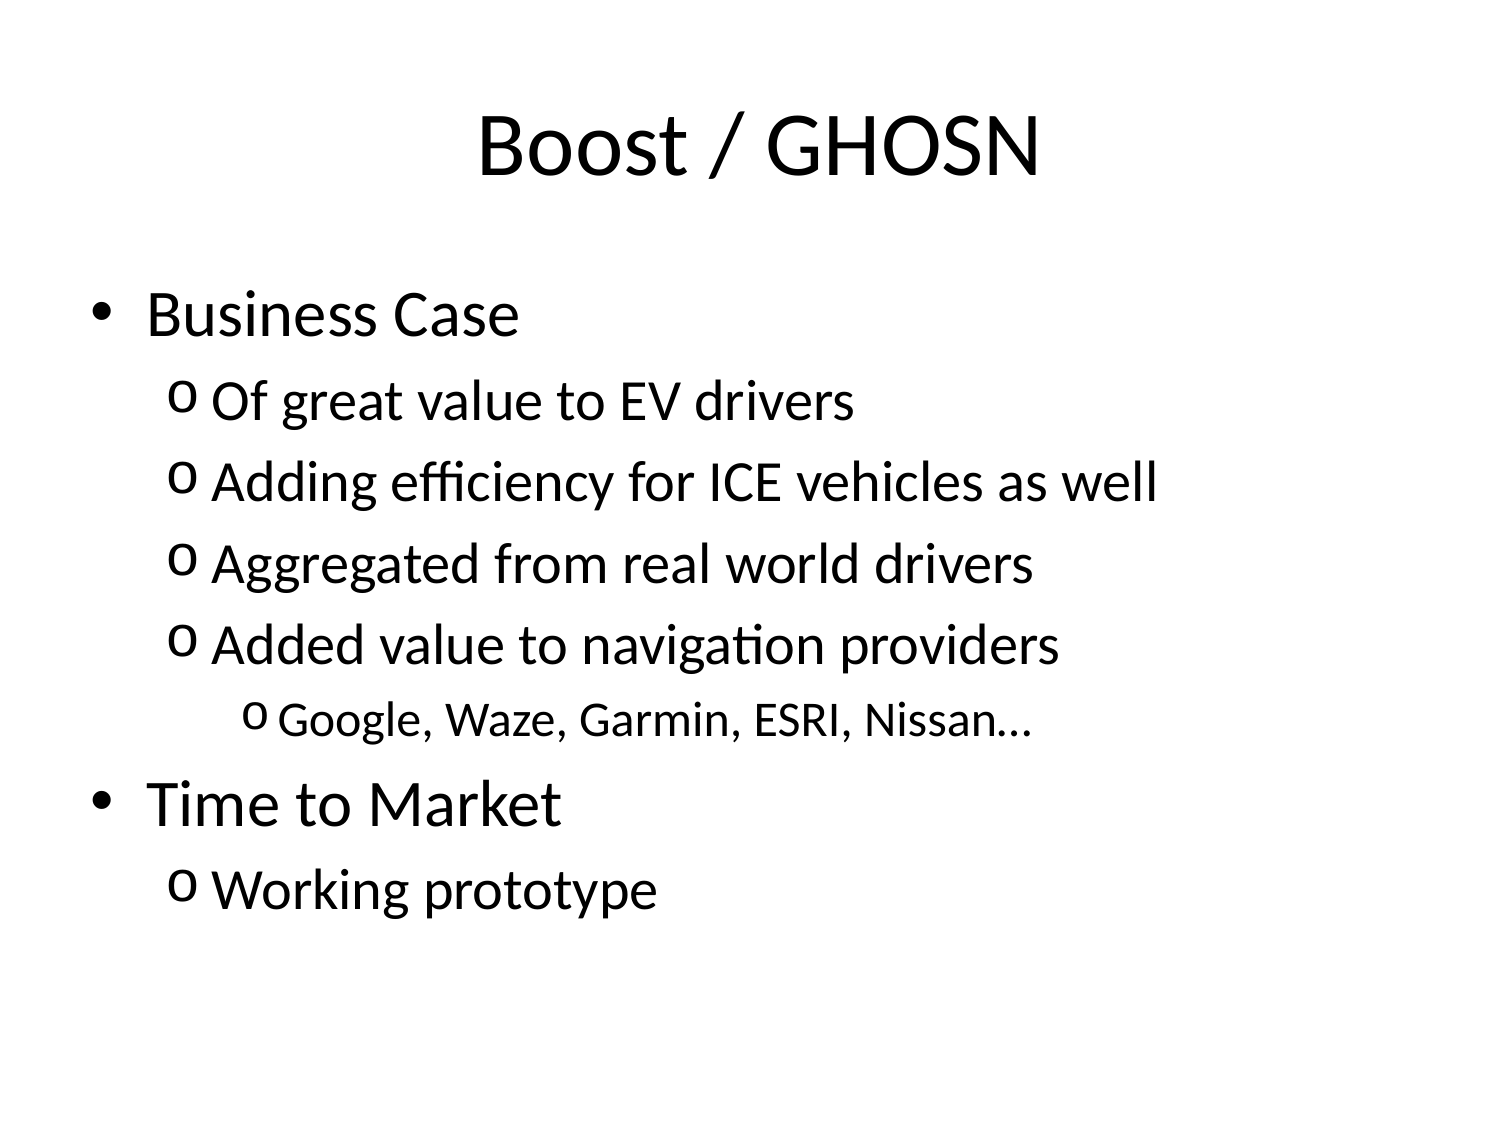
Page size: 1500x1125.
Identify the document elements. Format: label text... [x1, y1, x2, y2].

title Boost / GHOSN [75, 45, 1425, 233]
list Business Case Of great value to EV drivers Adding efficiency for ICE vehicles as well Aggregated from real world drivers Added value to navigation providers Google, Waze, Garmin, ESRI, Nissan… Time to Market Working prototype [75, 262, 1425, 1005]
